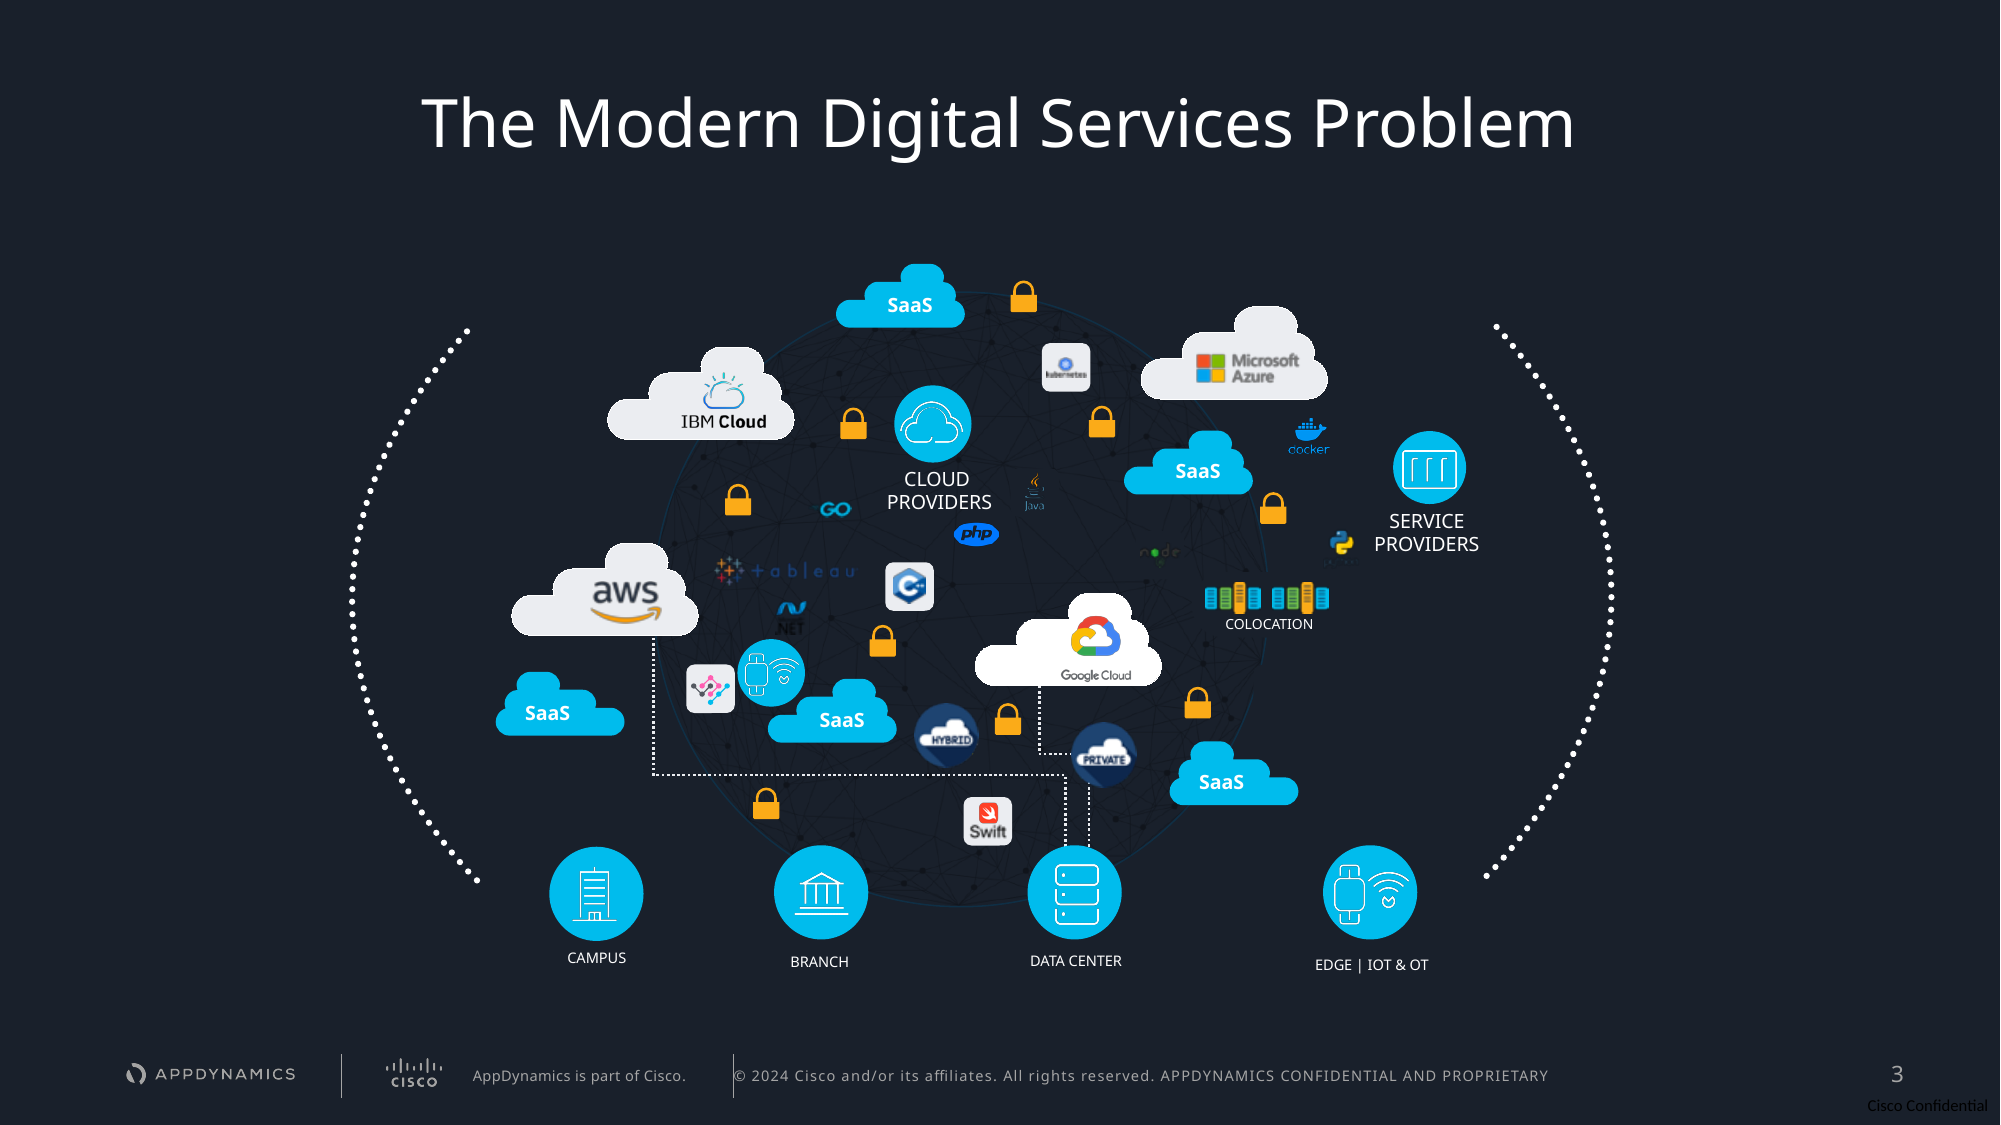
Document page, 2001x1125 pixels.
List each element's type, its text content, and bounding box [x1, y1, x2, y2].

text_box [352, 263, 1612, 982]
picture [386, 1058, 442, 1087]
title The Modern Digital Services Problem [0, 79, 2000, 145]
picture [126, 1063, 295, 1085]
